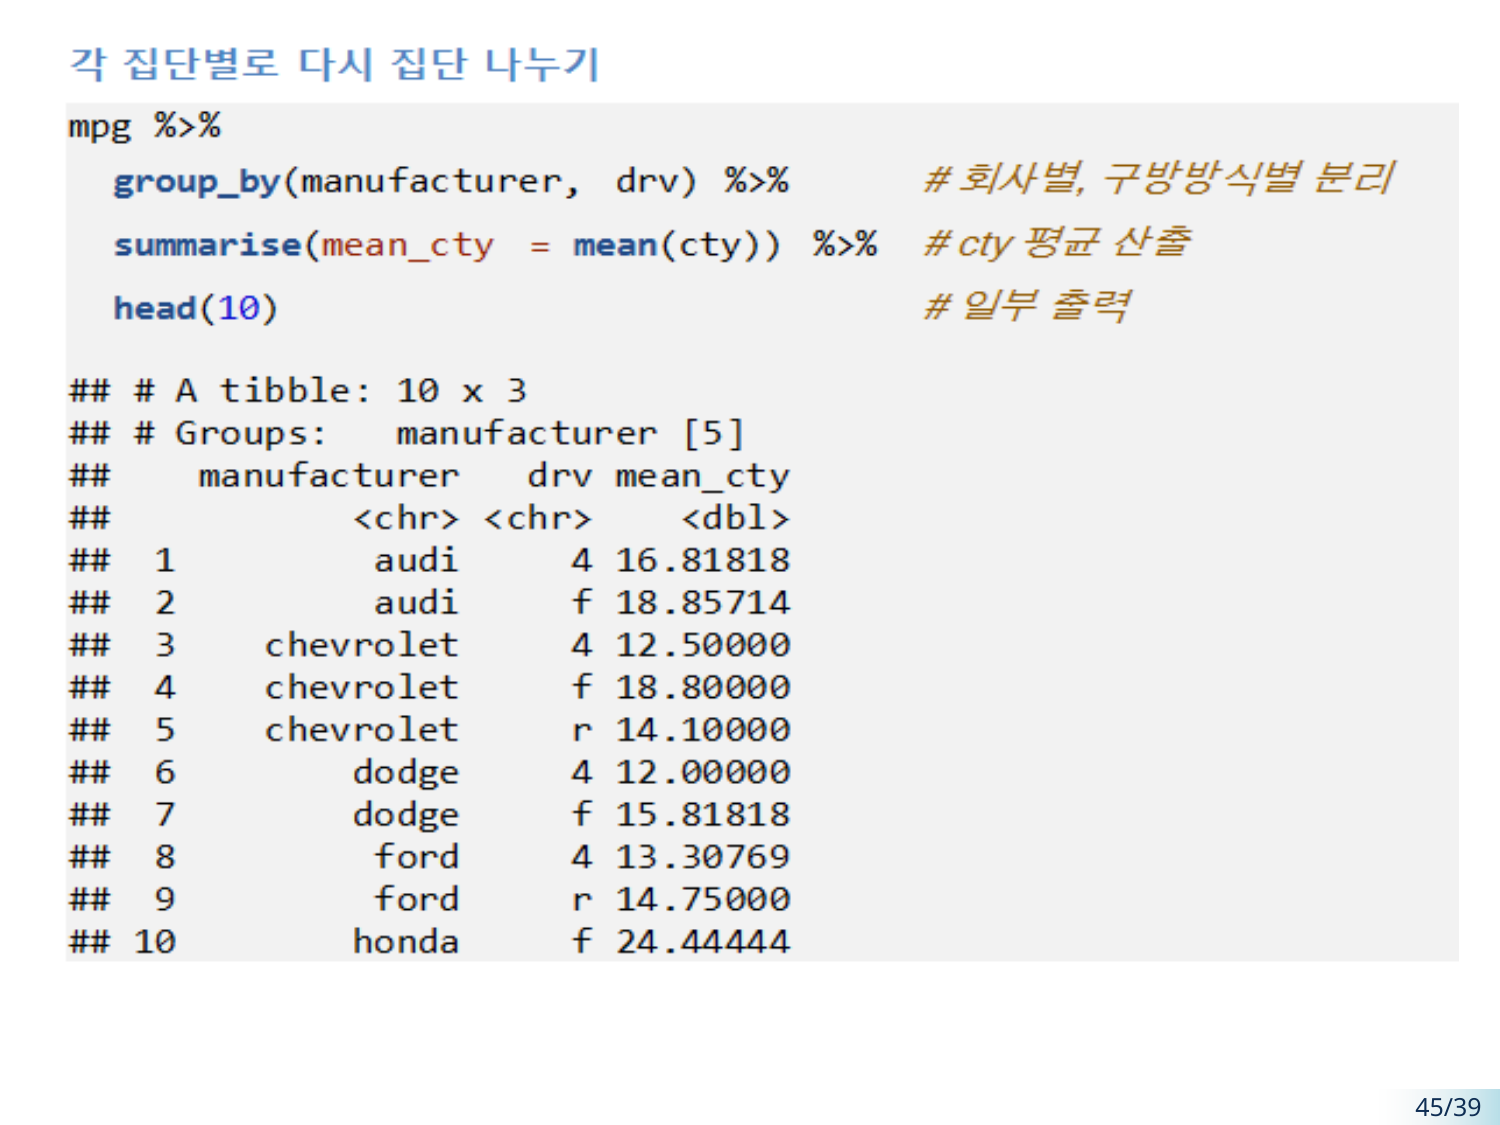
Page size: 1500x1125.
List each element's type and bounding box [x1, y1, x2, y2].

picture [41, 23, 1459, 999]
